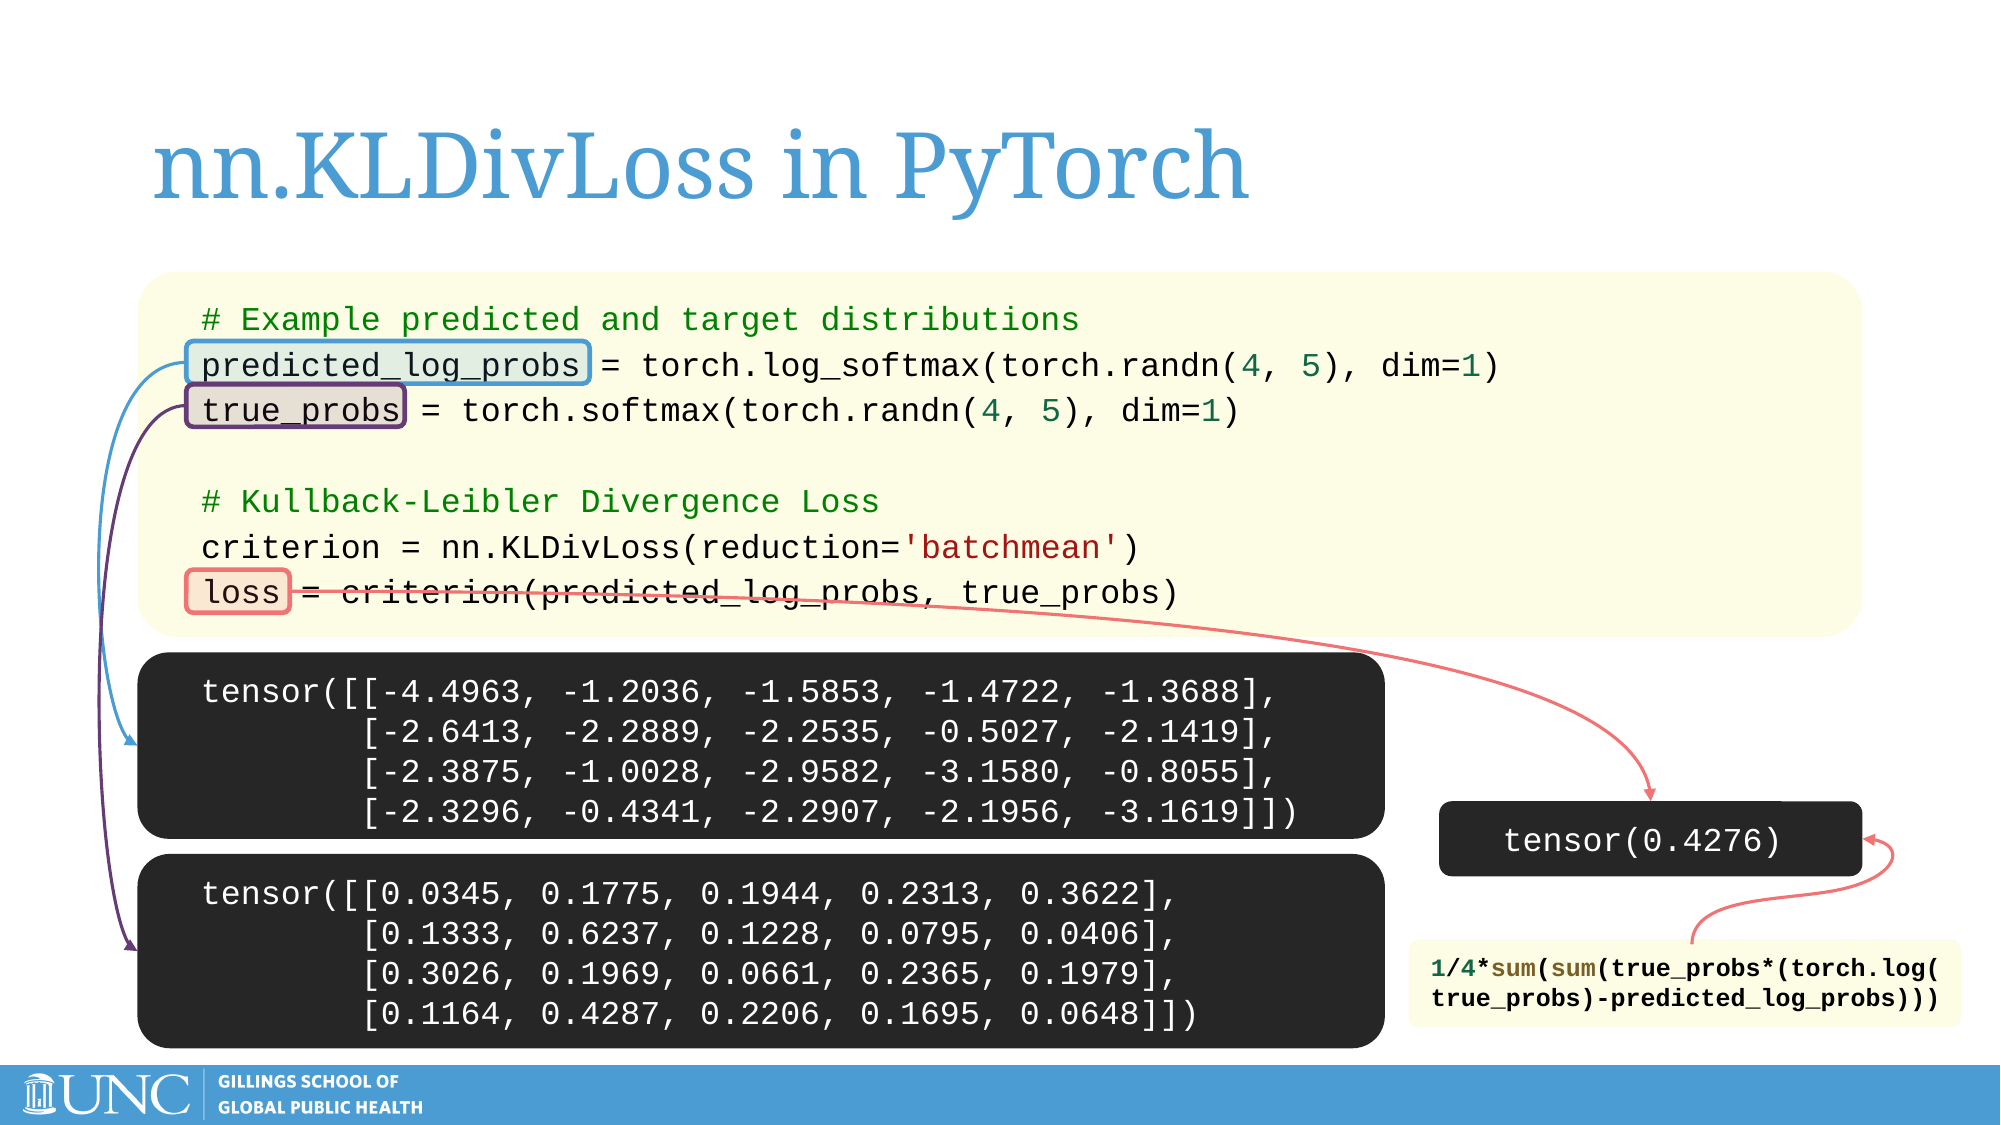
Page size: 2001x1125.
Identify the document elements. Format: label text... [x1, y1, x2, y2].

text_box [137, 405, 187, 853]
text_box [1724, 806, 1830, 977]
title nn.KLDivLoss in PyTorch [137, 59, 1863, 271]
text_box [187, 652, 1385, 839]
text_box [137, 362, 187, 405]
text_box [137, 271, 1863, 637]
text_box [1439, 801, 1863, 877]
picture [23, 1068, 422, 1120]
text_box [1408, 939, 1968, 1028]
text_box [289, 591, 1651, 802]
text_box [137, 853, 1391, 1049]
